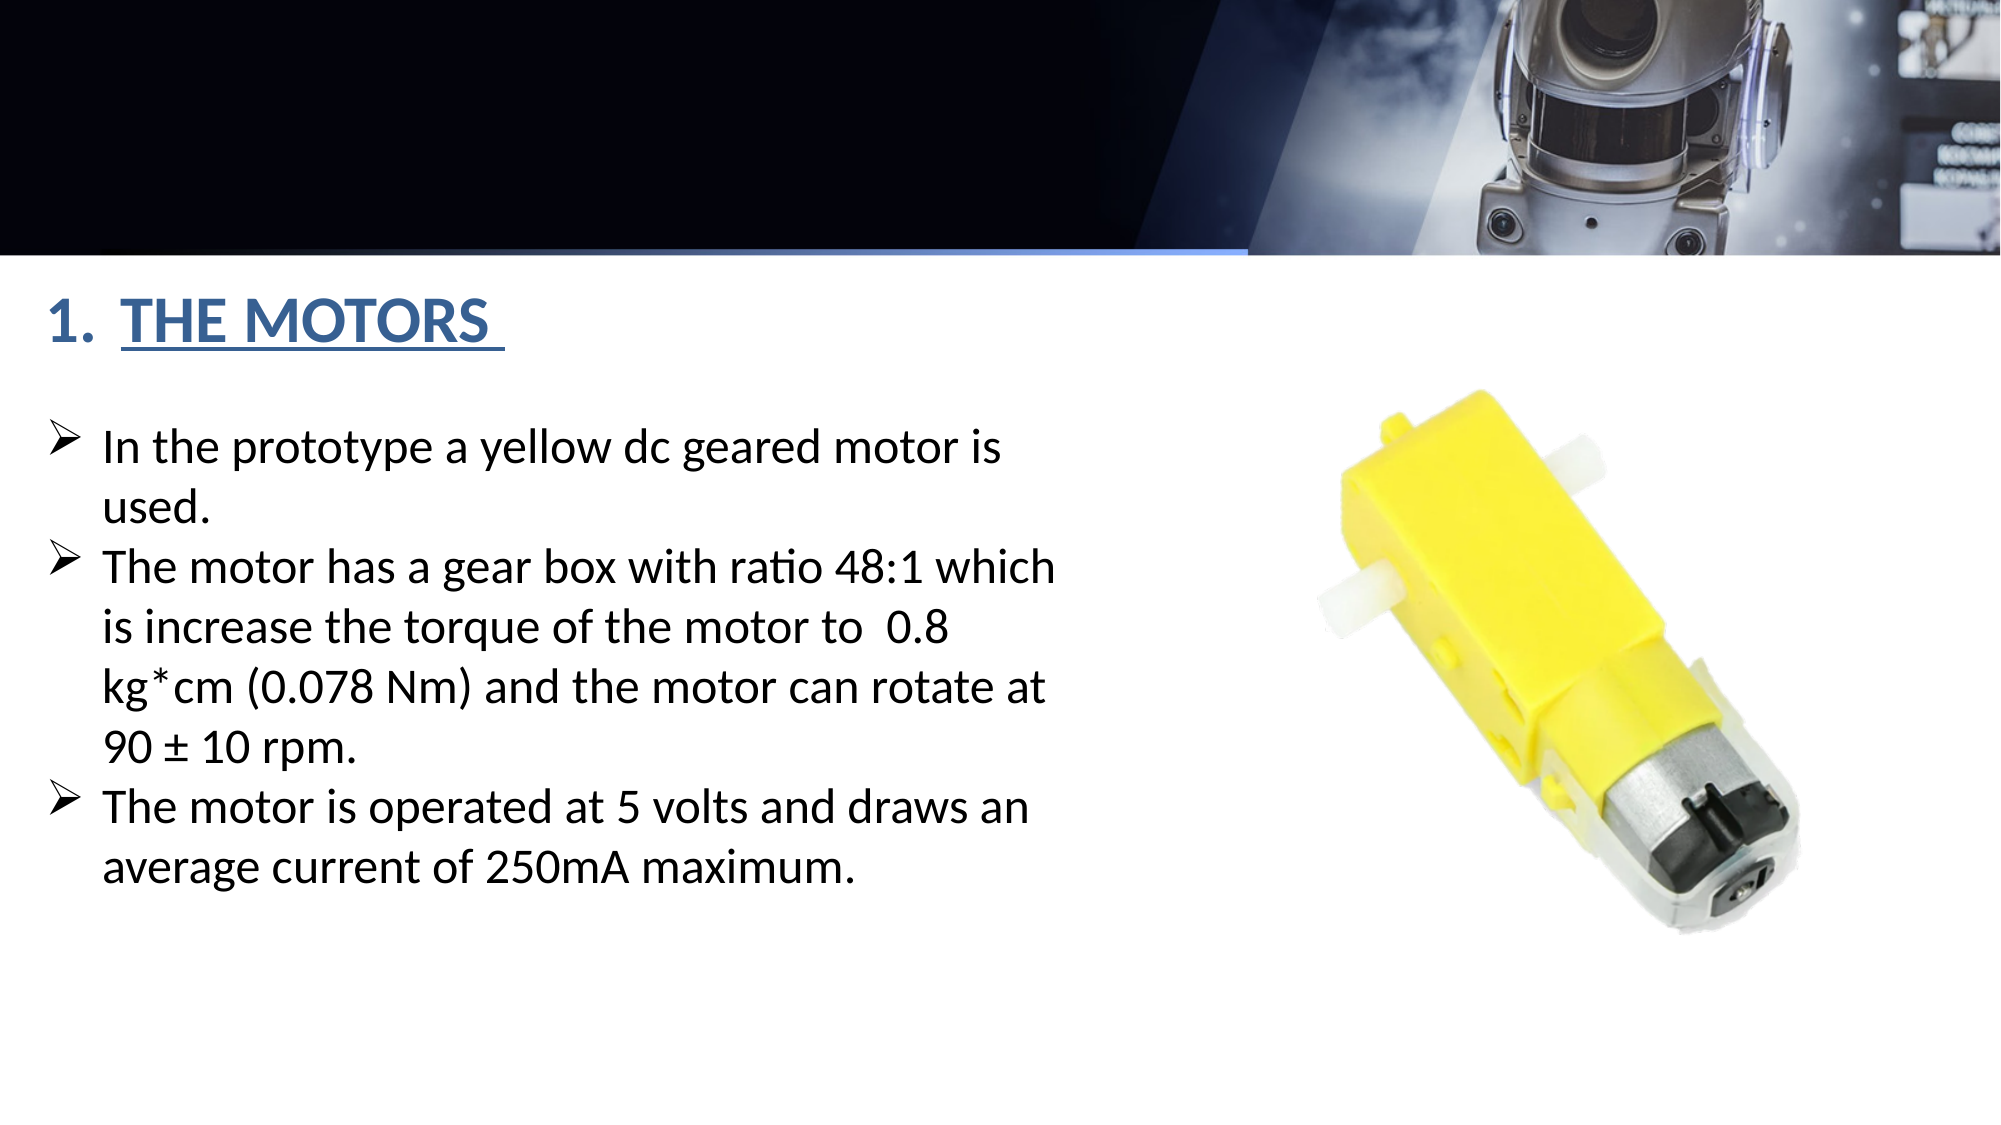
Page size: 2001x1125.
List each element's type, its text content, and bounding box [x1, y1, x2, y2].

picture [0, 0, 2001, 1125]
text_box THE MOTORS In the prototype a yellow dc geared motor is used. The motor has a gear box with ratio 48:1 which is increase the torque of the motor to 0.8 kg*cm (0.078 Nm) and the motor can rotate at 90 ± 10 rpm. The motor is operated at 5 volts and draws an average current of 250mA maximum. [30, 223, 1080, 946]
